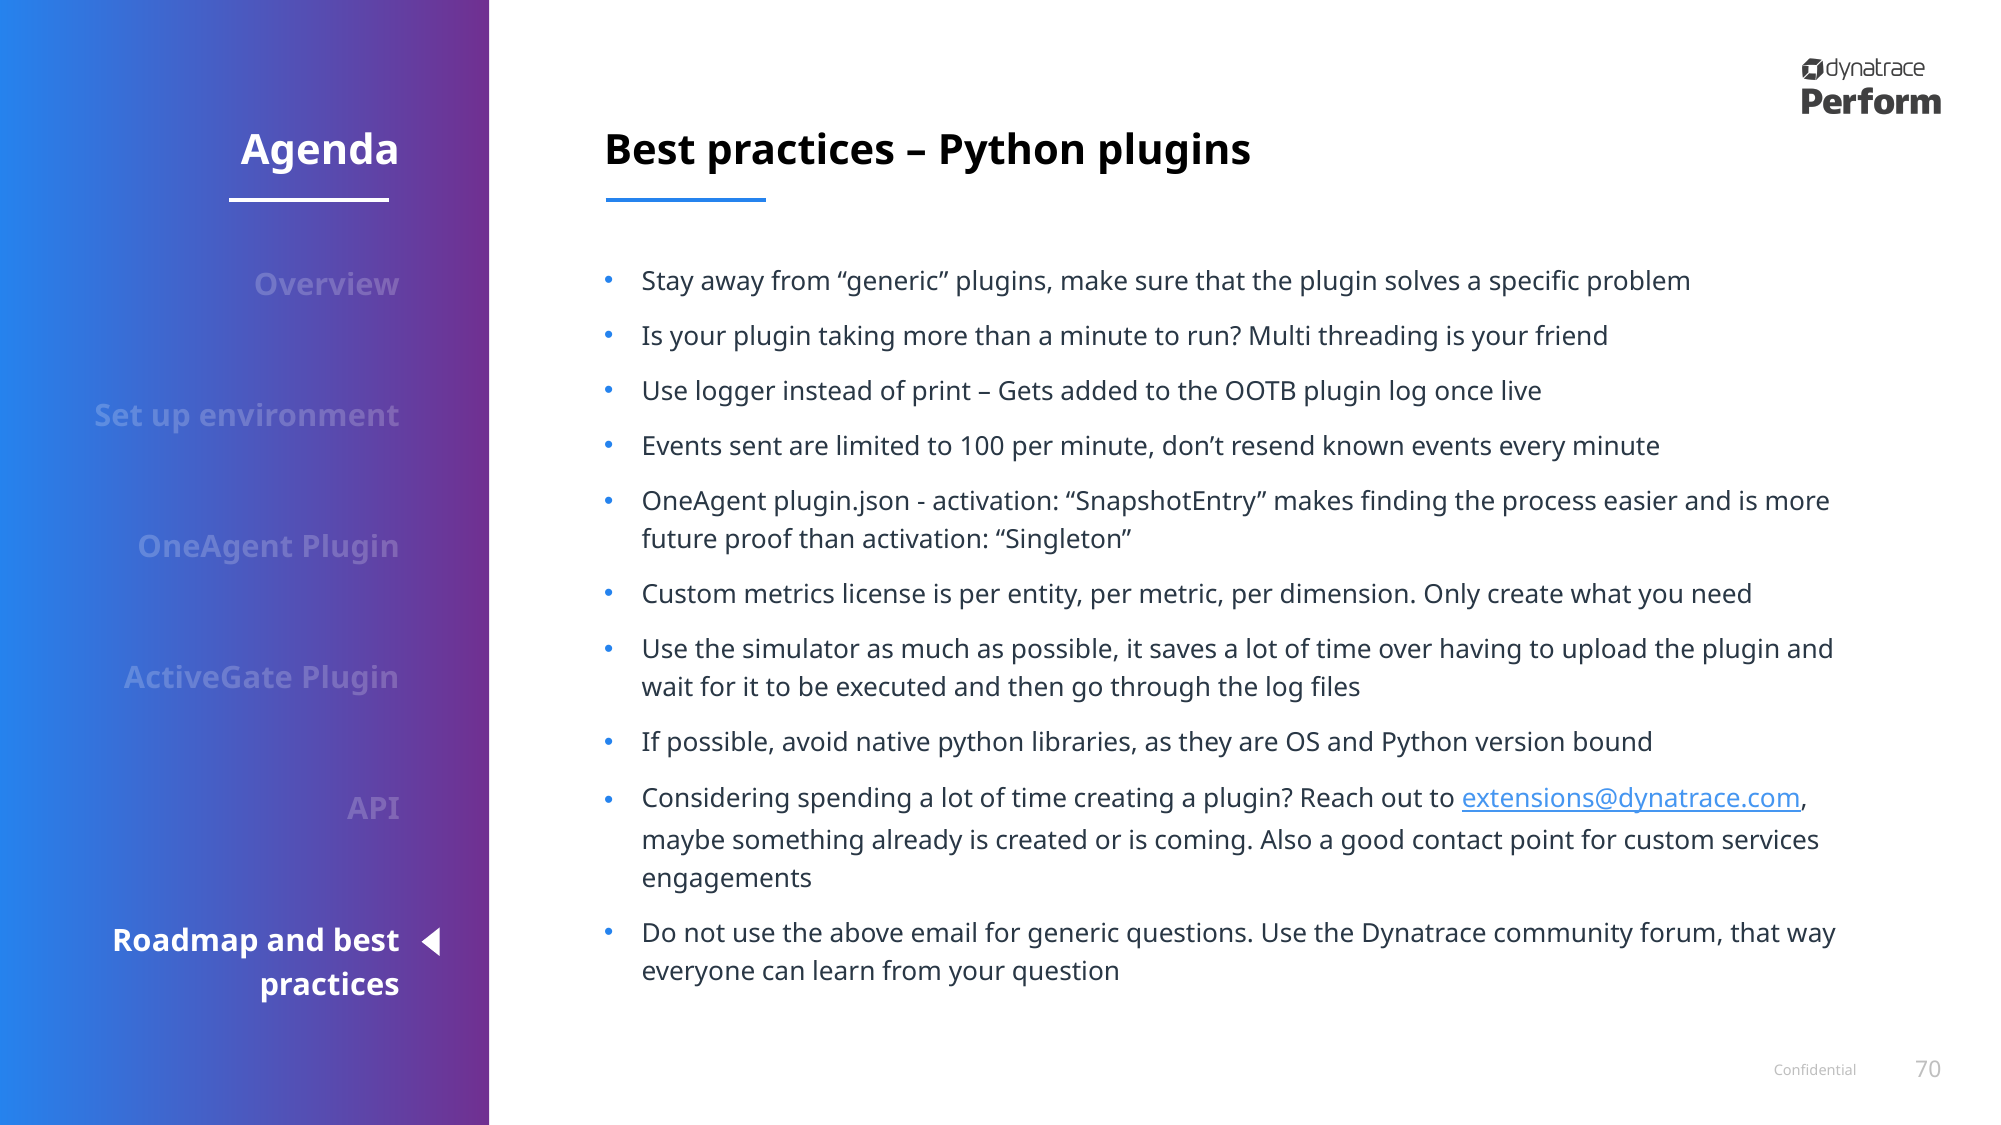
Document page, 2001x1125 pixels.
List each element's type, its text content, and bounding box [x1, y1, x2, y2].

list Stay away from “generic” plugins, make sure that the plugin solves a specific problem Is your plugin taking more than a minute to run? Multi threading is your friend Use logger instead of print – Gets added to the OOTB plugin log once live Events sent are limited to 100 per minute, don’t resend known events every minute OneAgent plugin.json - activation: “SnapshotEntry” makes finding the process easier and is more future proof than activation: “Singleton” Custom metrics license is per entity, per metric, per dimension. Only create what you need Use the simulator as much as possible, it saves a lot of time over having to upload the plugin and wait for it to be executed and then go through the log files If possible, avoid native python libraries, as they are OS and Python version bound Considering spending a lot of time creating a plugin? Reach out to extensions@dynatrace.com, maybe something already is created or is coming. Also a good contact point for custom services engagements Do not use the above email for generic questions. Use the Dynatrace community forum, that way everyone can learn from your question [589, 249, 1863, 1014]
title Best practices – Python plugins [589, 59, 1863, 181]
list Overview Set up environment OneAgent Plugin ActiveGate Plugin API Roadmap and best practices [73, 249, 415, 1014]
picture [1797, 51, 1944, 125]
list Agenda [73, 59, 415, 181]
text_box [420, 926, 441, 958]
